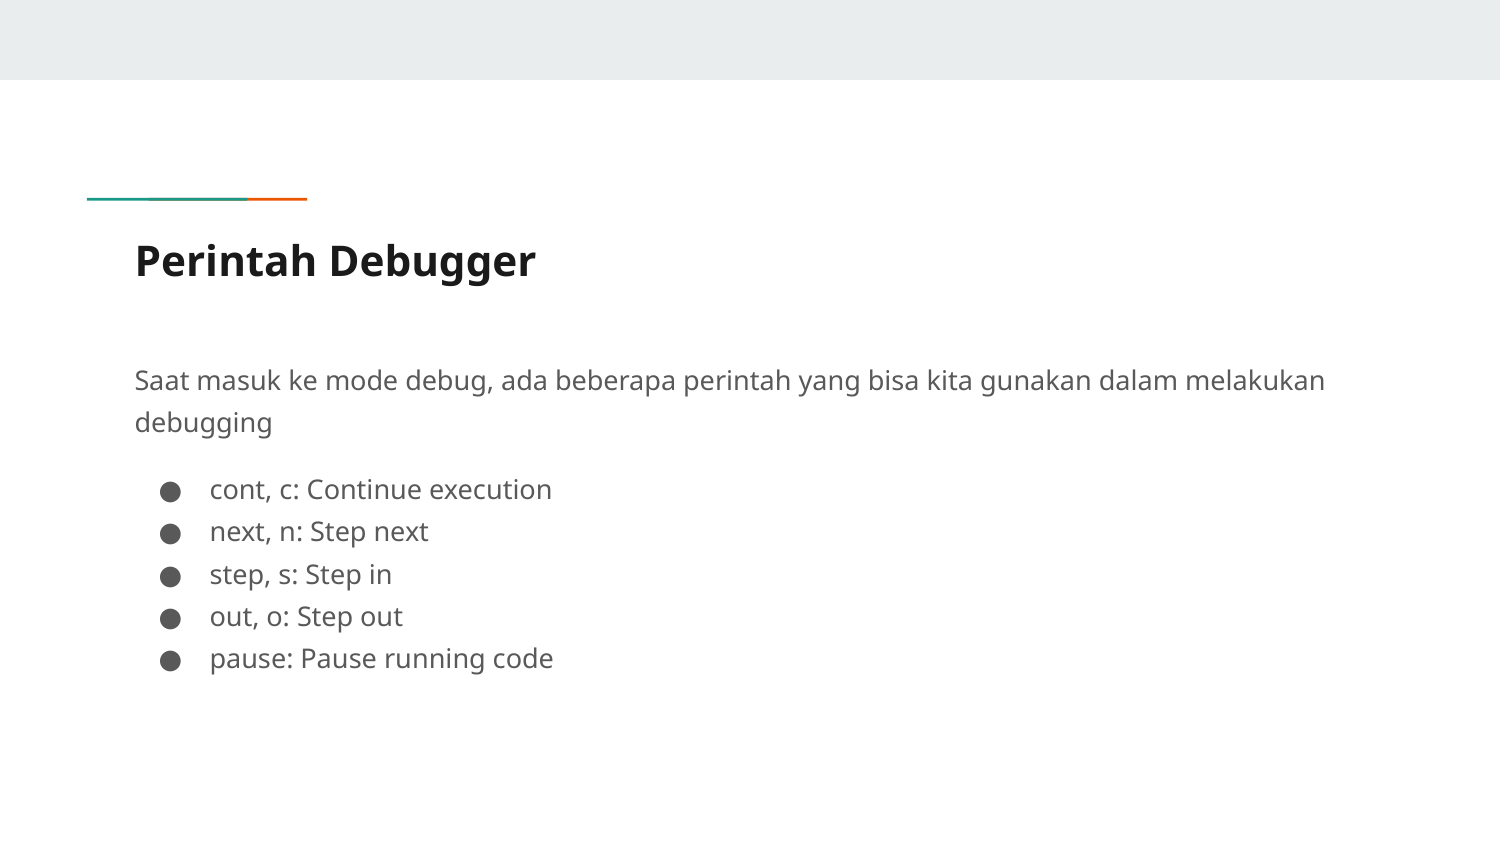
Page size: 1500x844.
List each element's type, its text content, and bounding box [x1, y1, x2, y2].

title Perintah Debugger [119, 216, 1381, 305]
list Saat masuk ke mode debug, ada beberapa perintah yang bisa kita gunakan dalam melakukan debugging cont, c: Continue execution next, n: Step next step, s: Step in out, o: Step out pause: Pause running code [119, 341, 1381, 712]
